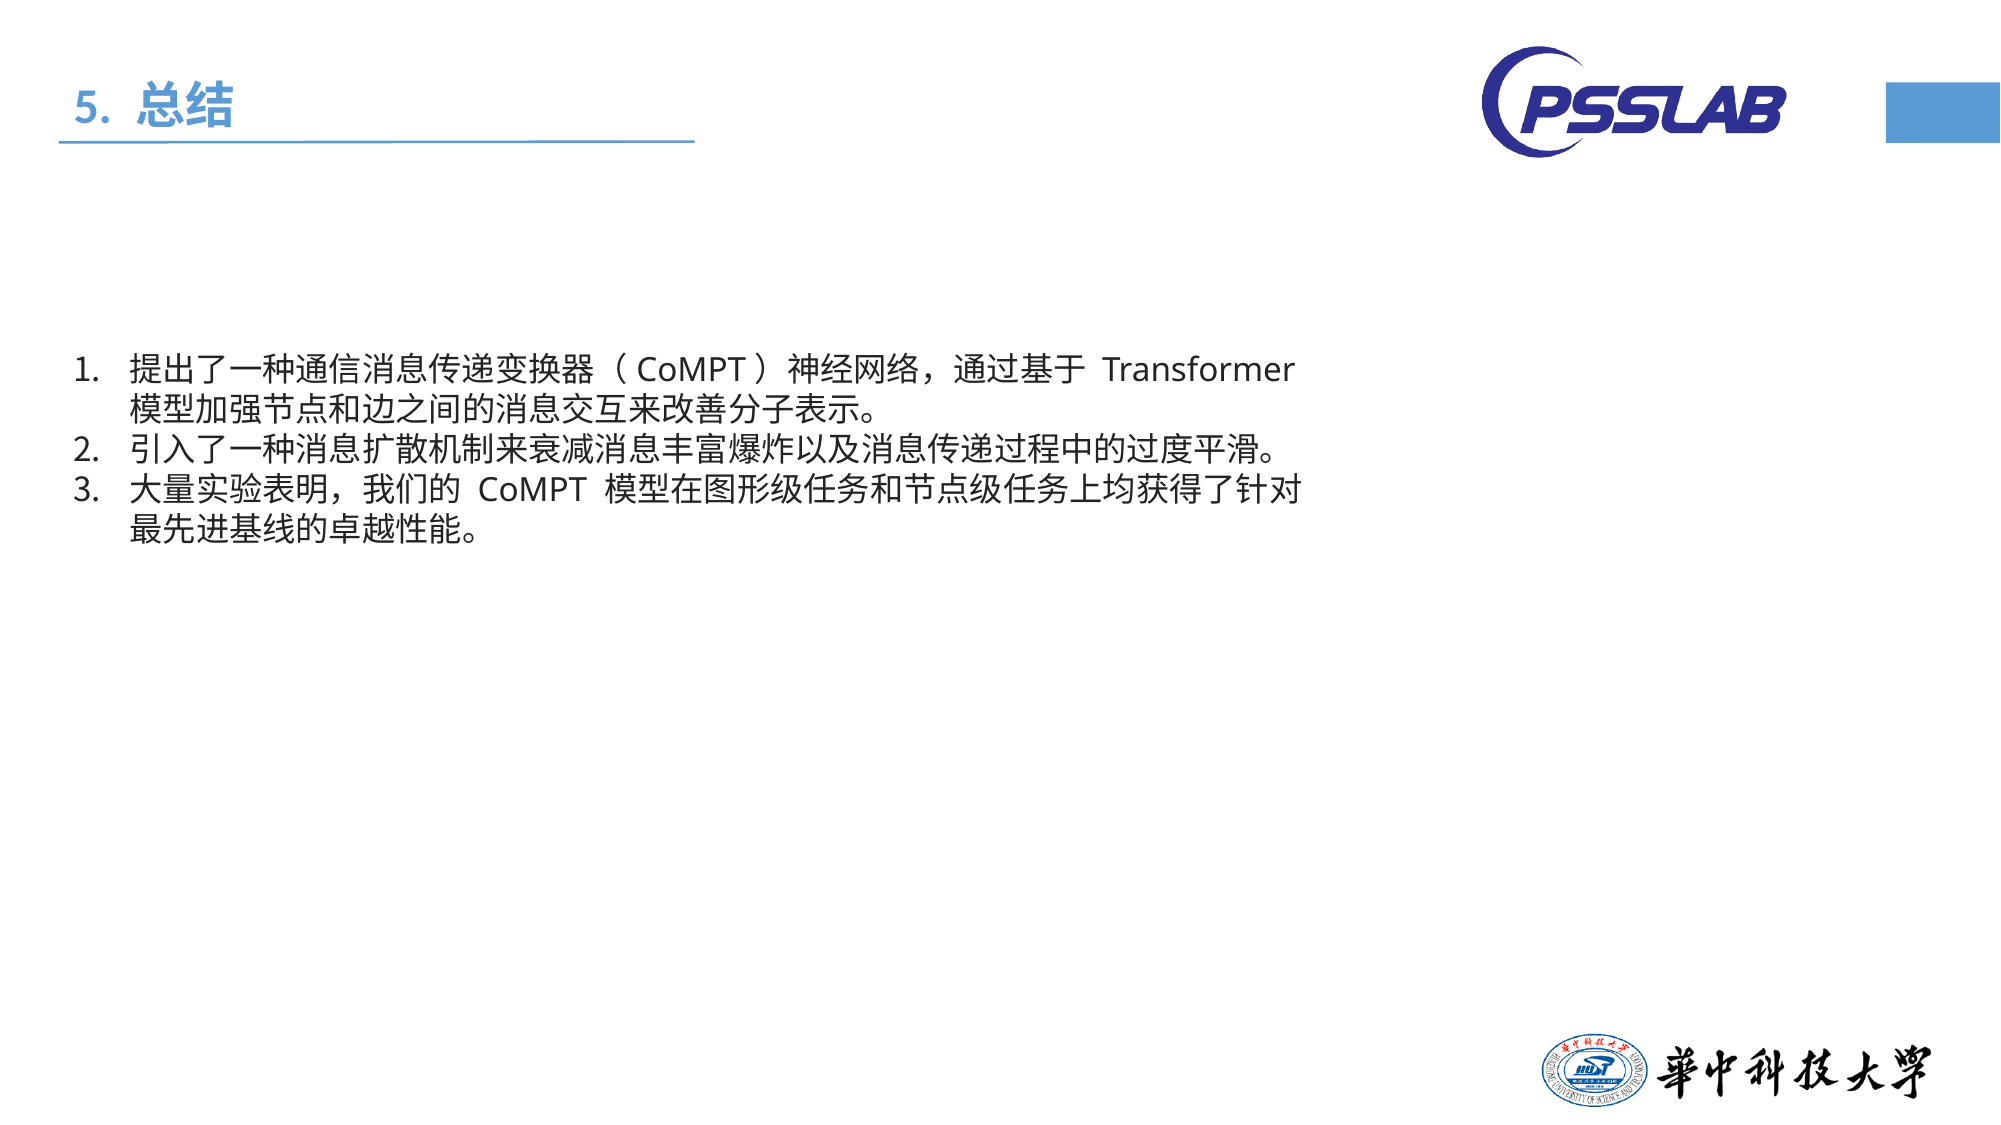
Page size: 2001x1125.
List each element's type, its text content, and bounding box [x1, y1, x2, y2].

text_box [1885, 81, 2000, 144]
text_box 5. 总结 [58, 65, 730, 141]
text_box 提出了一种通信消息传递变换器（CoMPT）神经网络，通过基于 Transformer 模型加强节点和边之间的消息交互来改善分子表示。 引入了一种消息扩散机制来衰减消息丰富爆炸以及消息传递过程中的过度平滑。 大量实验表明，我们的 CoMPT 模型在图形级任务和节点级任务上均获得了针对最先进基线的卓越性能。 [58, 341, 1325, 556]
picture [1453, 34, 1813, 164]
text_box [1535, 1027, 1943, 1112]
